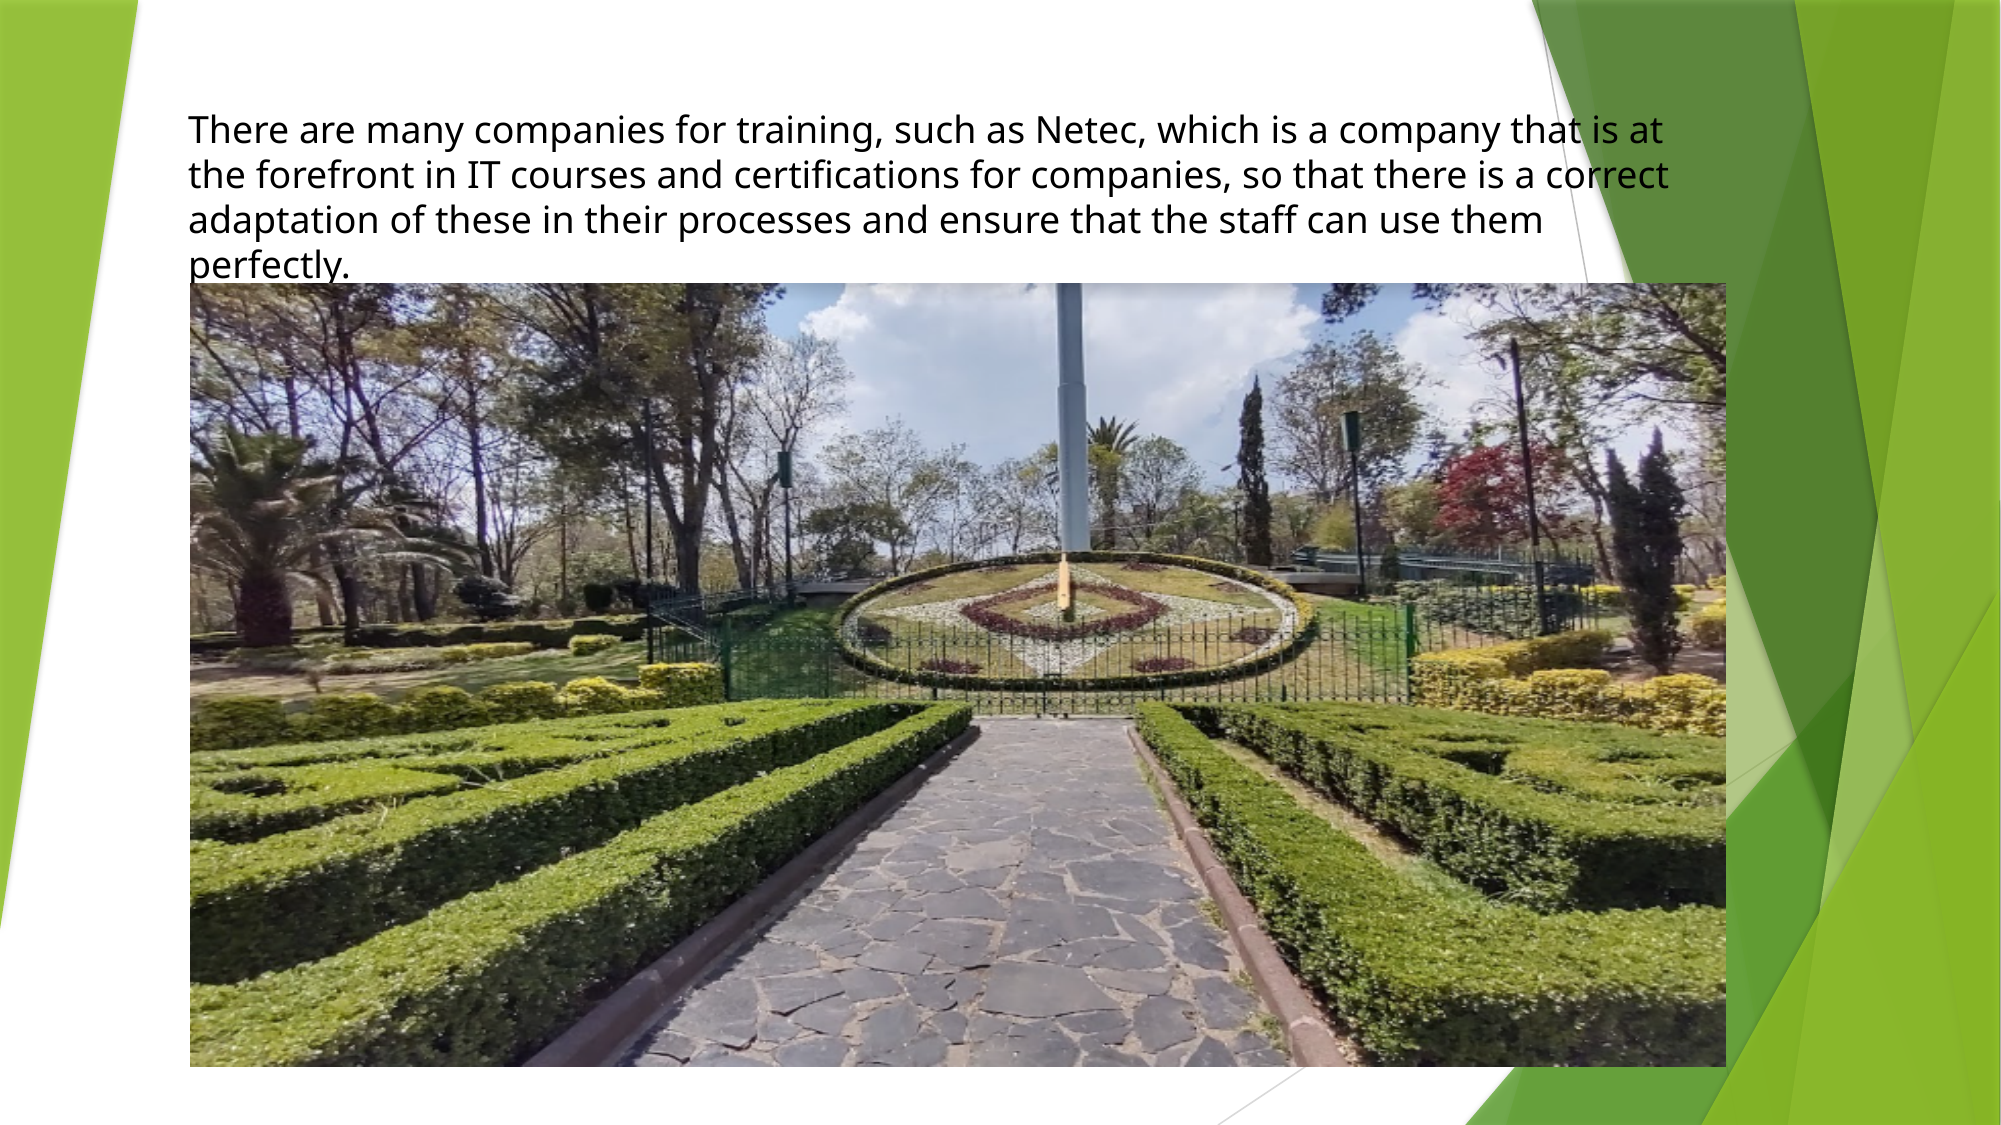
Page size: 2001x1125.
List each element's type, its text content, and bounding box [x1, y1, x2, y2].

text_box There are many companies for training, such as Netec, which is a company that is at the forefront in IT courses and certifications for companies, so that there is a correct adaptation of these in their processes and ensure that the staff can use them perfectly. [173, 98, 1726, 294]
picture [190, 283, 1727, 1068]
